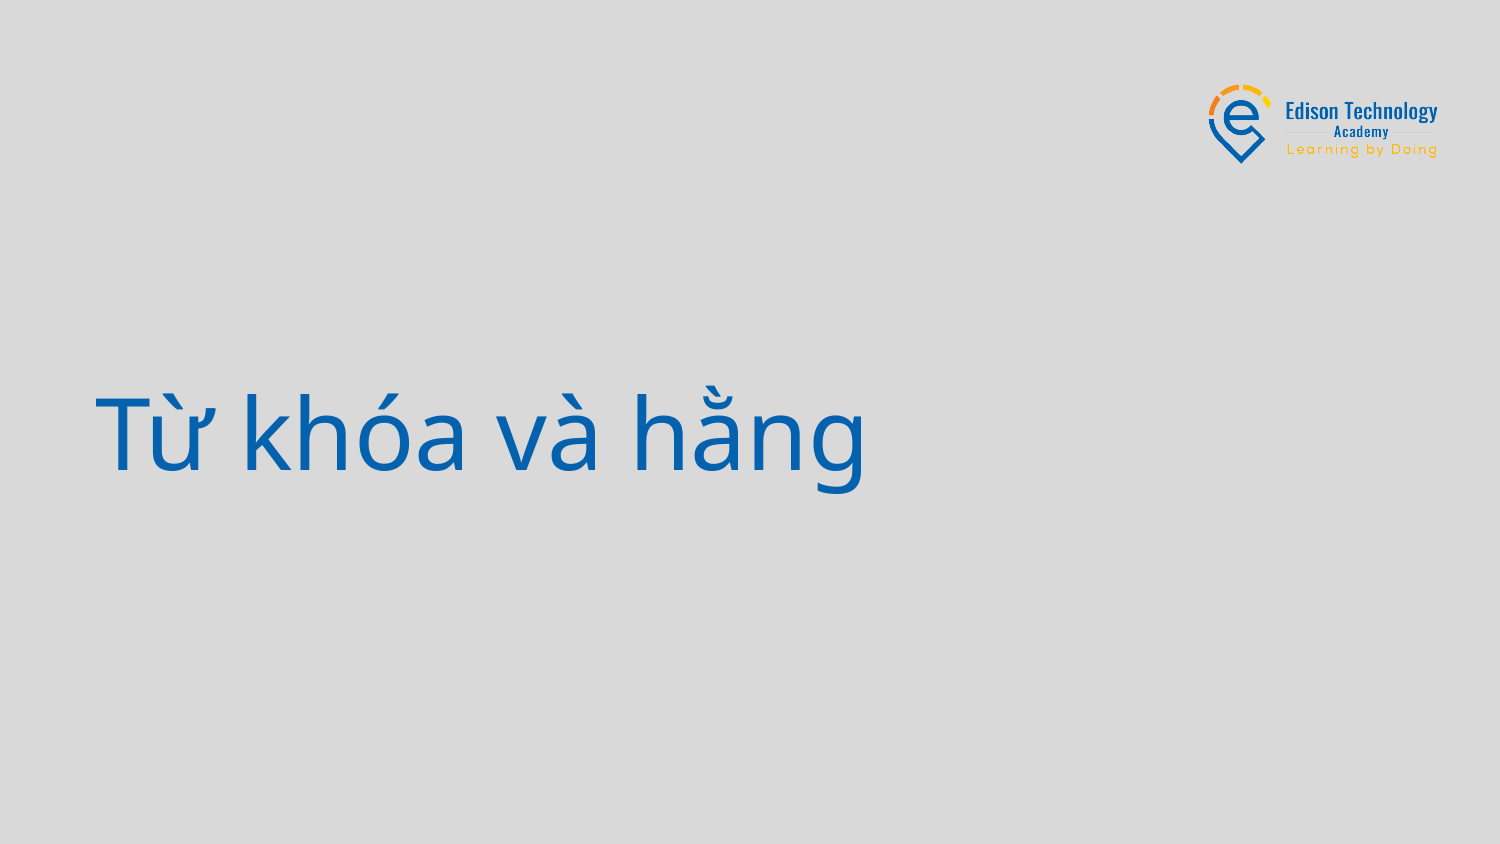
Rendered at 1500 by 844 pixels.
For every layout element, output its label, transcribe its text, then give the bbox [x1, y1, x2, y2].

title Từ khóa và hằng [80, 86, 1193, 758]
picture [1147, 83, 1500, 167]
